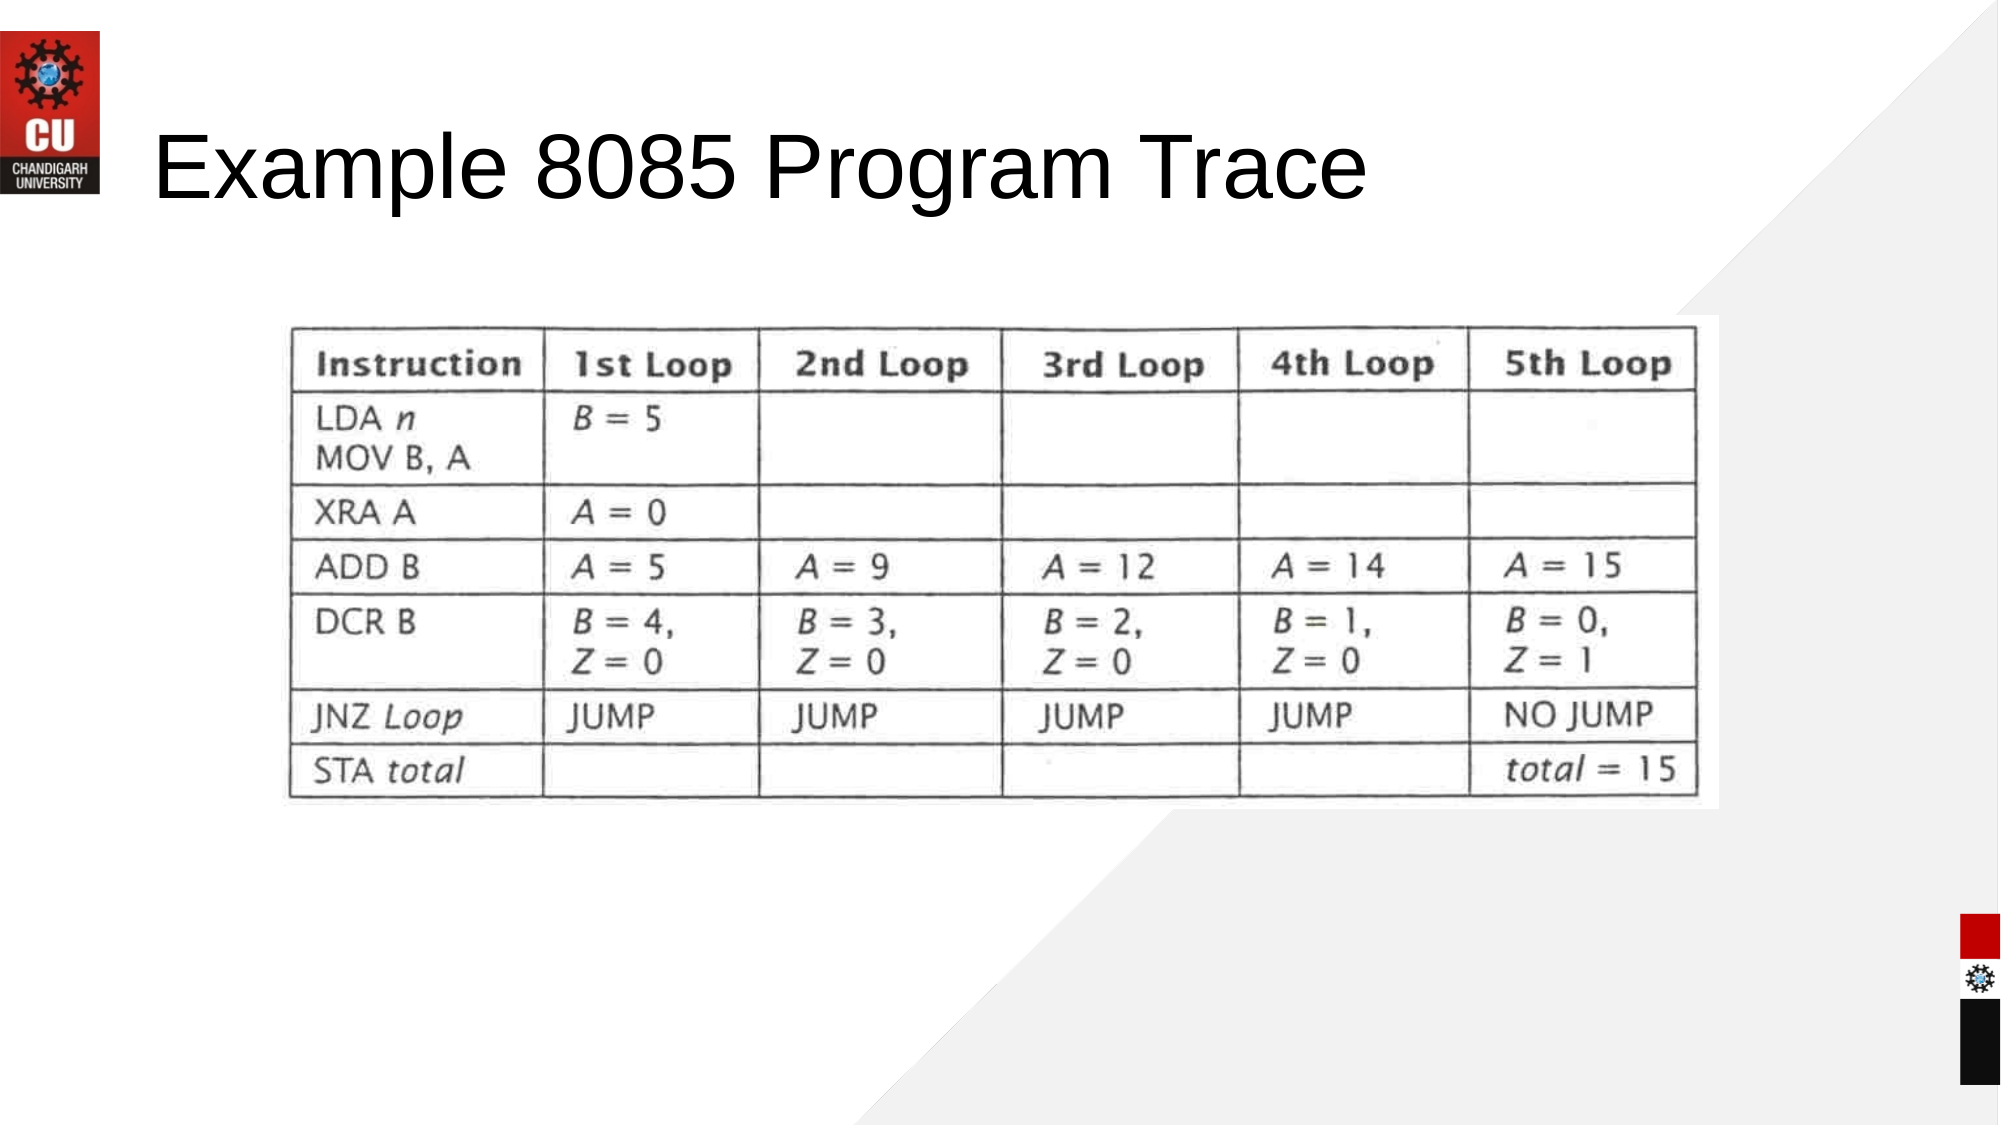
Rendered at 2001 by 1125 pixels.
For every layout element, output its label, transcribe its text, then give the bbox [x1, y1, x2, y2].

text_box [281, 315, 1719, 810]
picture [0, 0, 2001, 1125]
title Example 8085 Program Trace [137, 59, 1863, 278]
